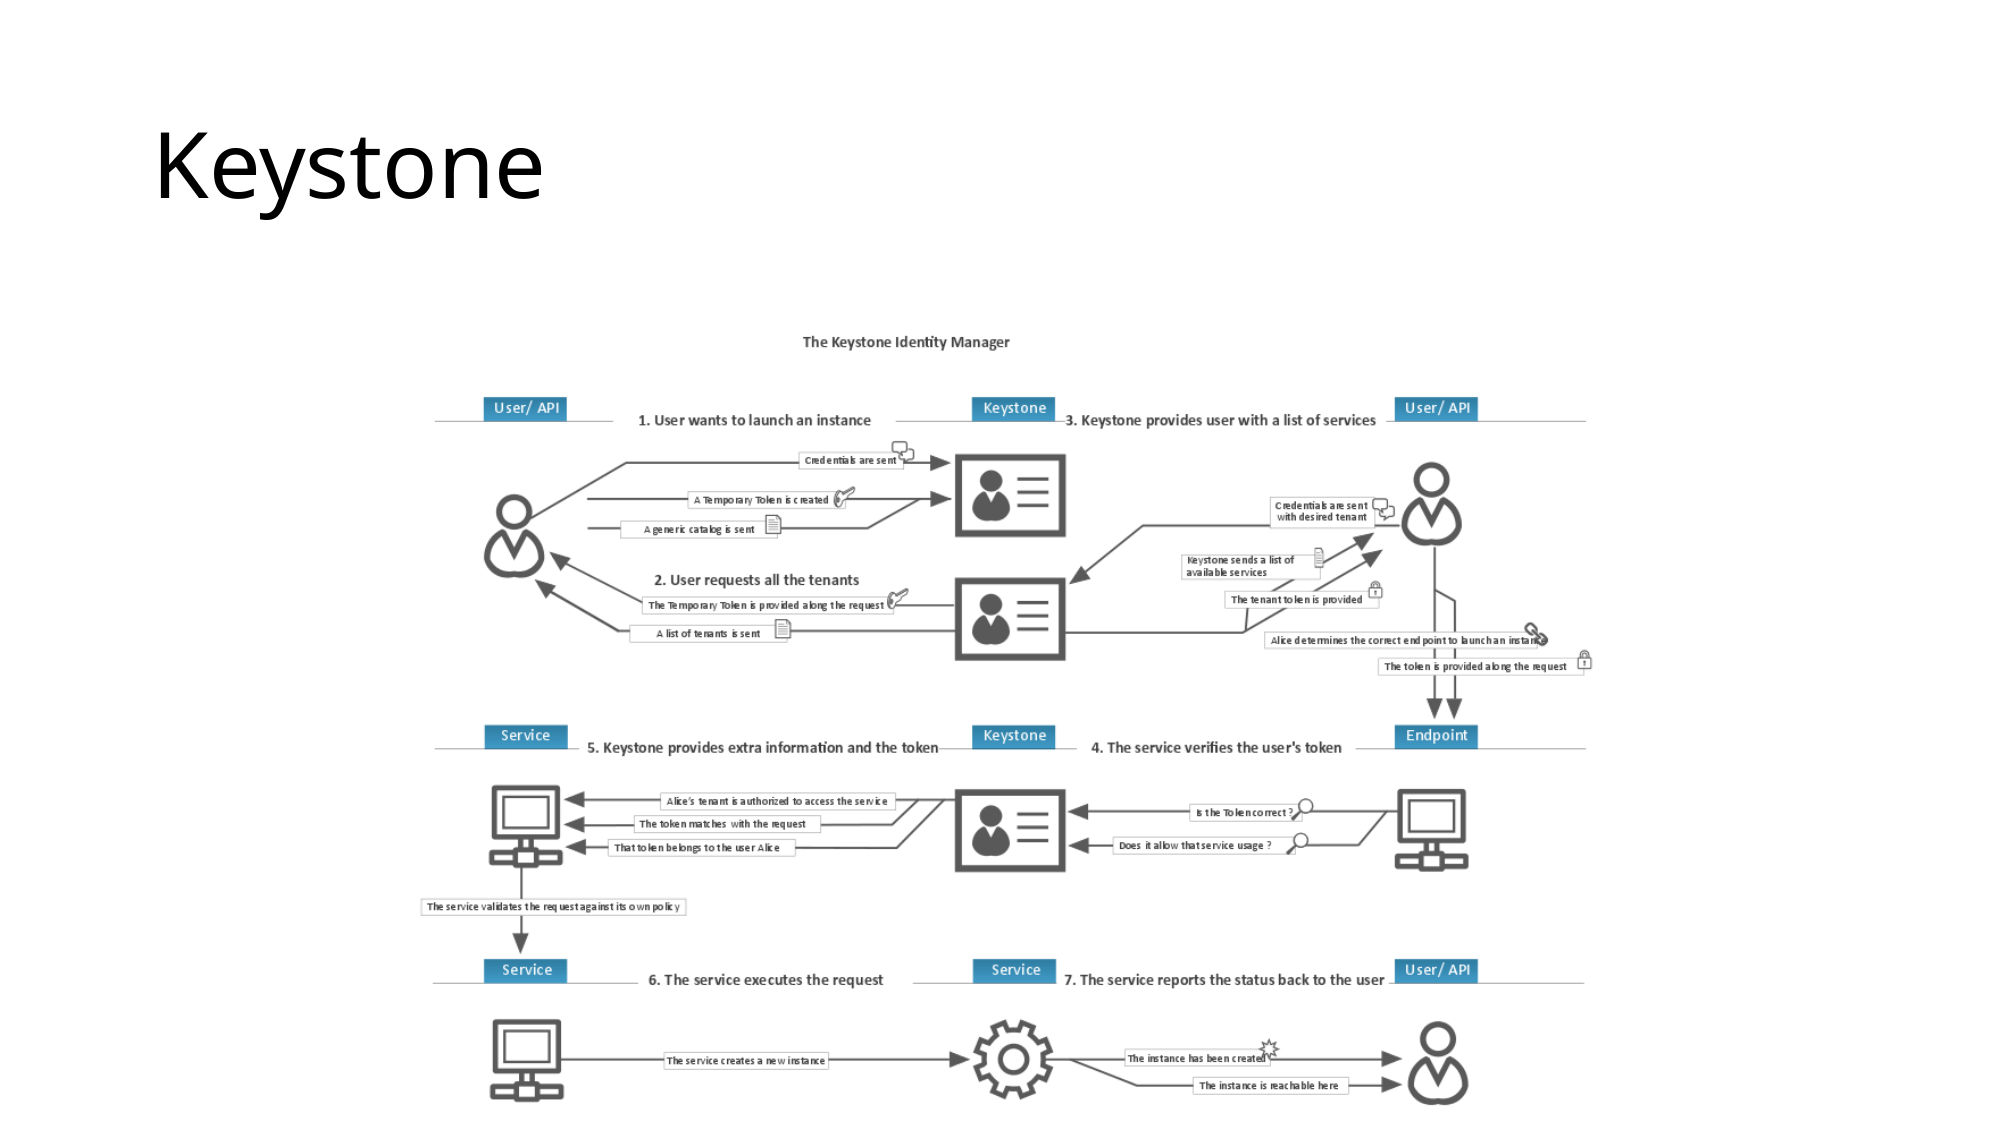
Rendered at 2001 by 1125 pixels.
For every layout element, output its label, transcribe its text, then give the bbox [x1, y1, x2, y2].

title Keystone [137, 59, 1863, 278]
picture [401, 276, 1597, 1121]
